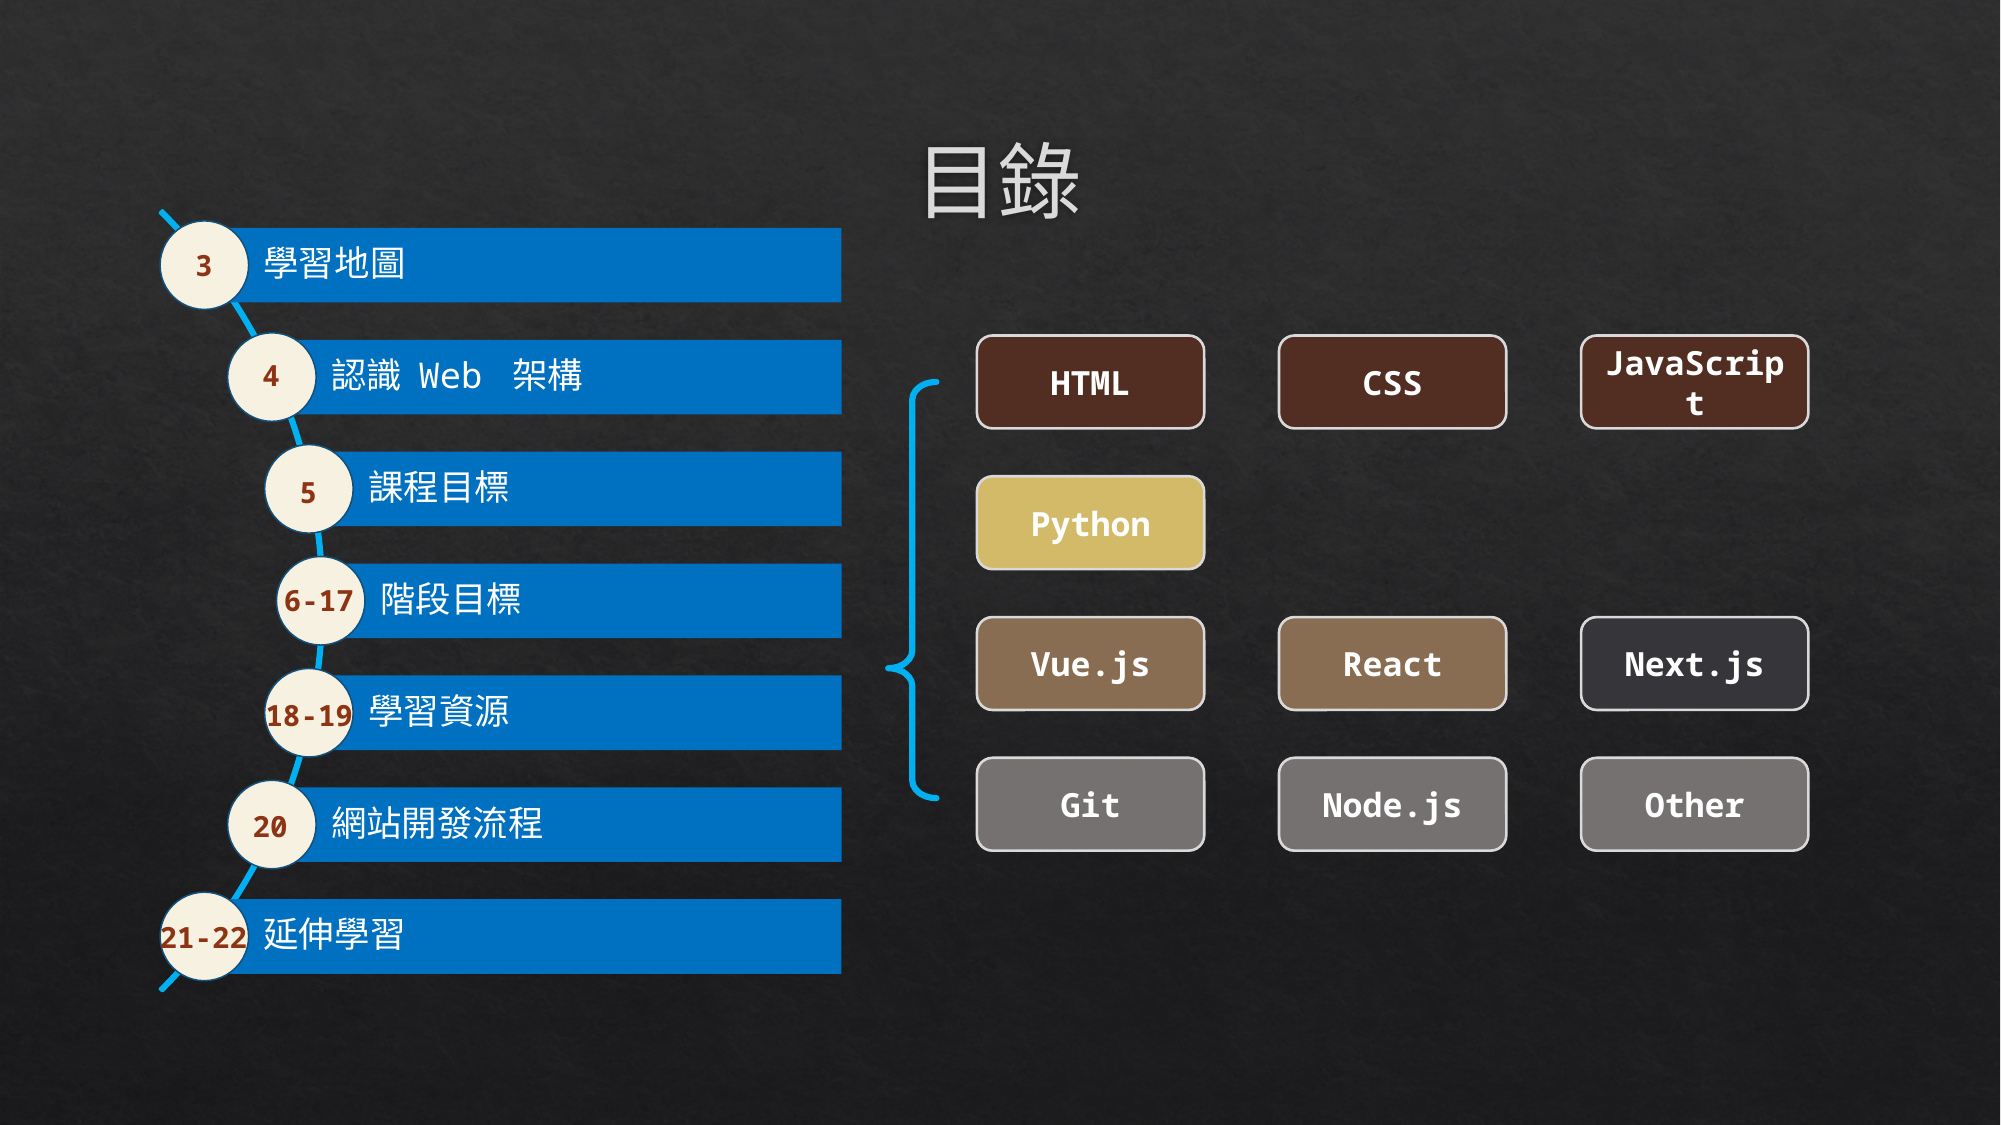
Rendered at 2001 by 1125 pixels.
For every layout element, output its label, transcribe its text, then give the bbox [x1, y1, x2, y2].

text_box JavaScript [1579, 334, 1810, 430]
text_box [887, 381, 938, 799]
text_box Git [975, 756, 1206, 852]
text_box Python [975, 474, 1206, 571]
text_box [147, 190, 854, 1012]
text_box React [1277, 615, 1508, 712]
text_box Node.js [1277, 756, 1508, 852]
text_box Vue.js [975, 615, 1206, 712]
text_box CSS [1277, 334, 1508, 430]
text_box Other [1579, 756, 1810, 852]
text_box Next.js [1579, 615, 1810, 712]
title 目錄 [149, 99, 1849, 260]
text_box HTML [975, 334, 1206, 430]
